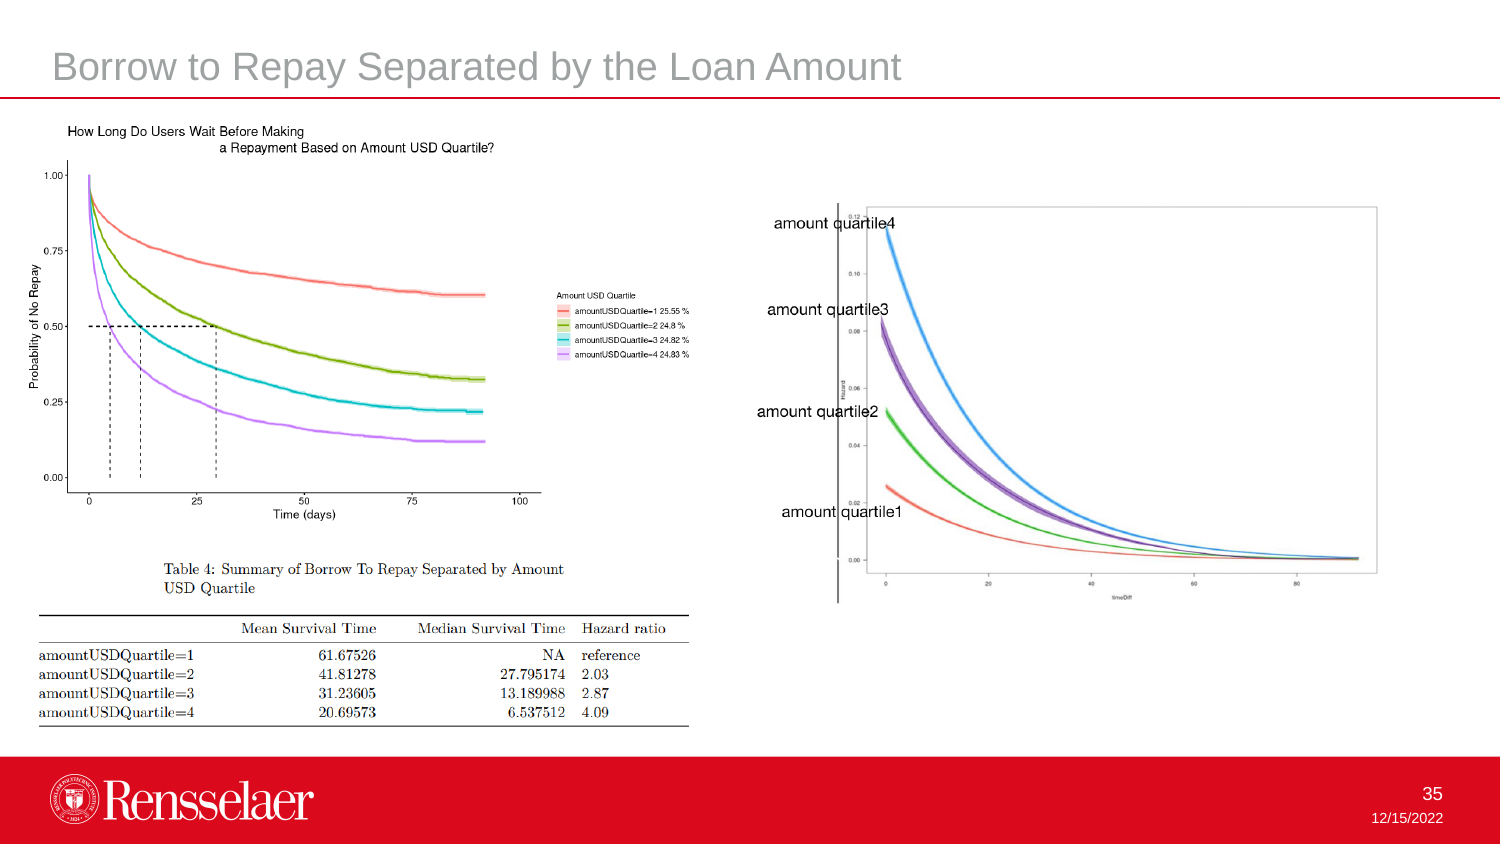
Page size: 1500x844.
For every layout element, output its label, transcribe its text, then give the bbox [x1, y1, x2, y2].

picture [24, 121, 699, 527]
picture [737, 202, 1460, 708]
picture [50, 774, 314, 824]
picture [24, 549, 698, 739]
list Borrow to Repay Separated by the Loan Amount [36, 33, 1403, 98]
